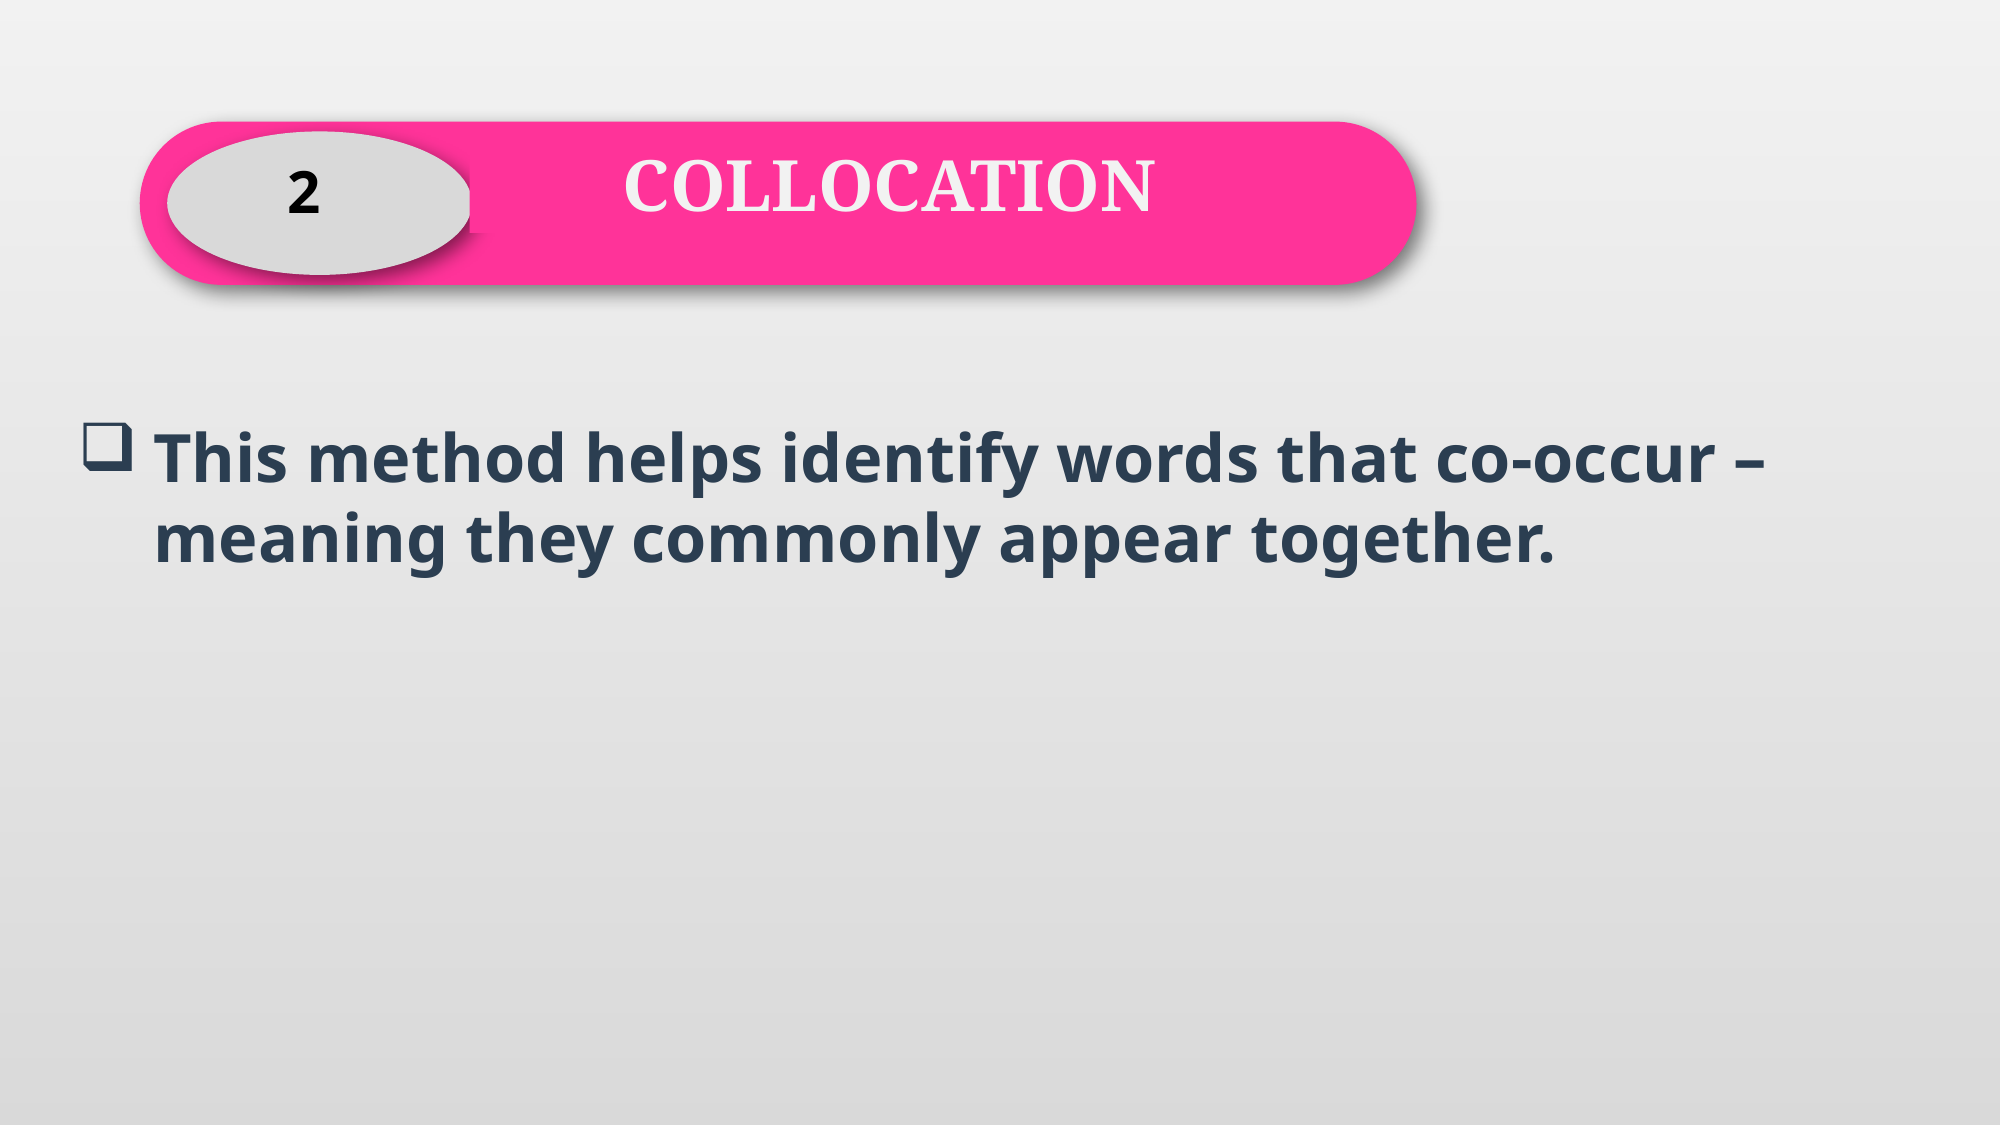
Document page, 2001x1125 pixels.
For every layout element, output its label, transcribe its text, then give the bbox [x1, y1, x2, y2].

text_box This method helps identify words that co-occur – meaning they commonly appear together. [63, 408, 2000, 584]
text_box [139, 121, 1417, 286]
